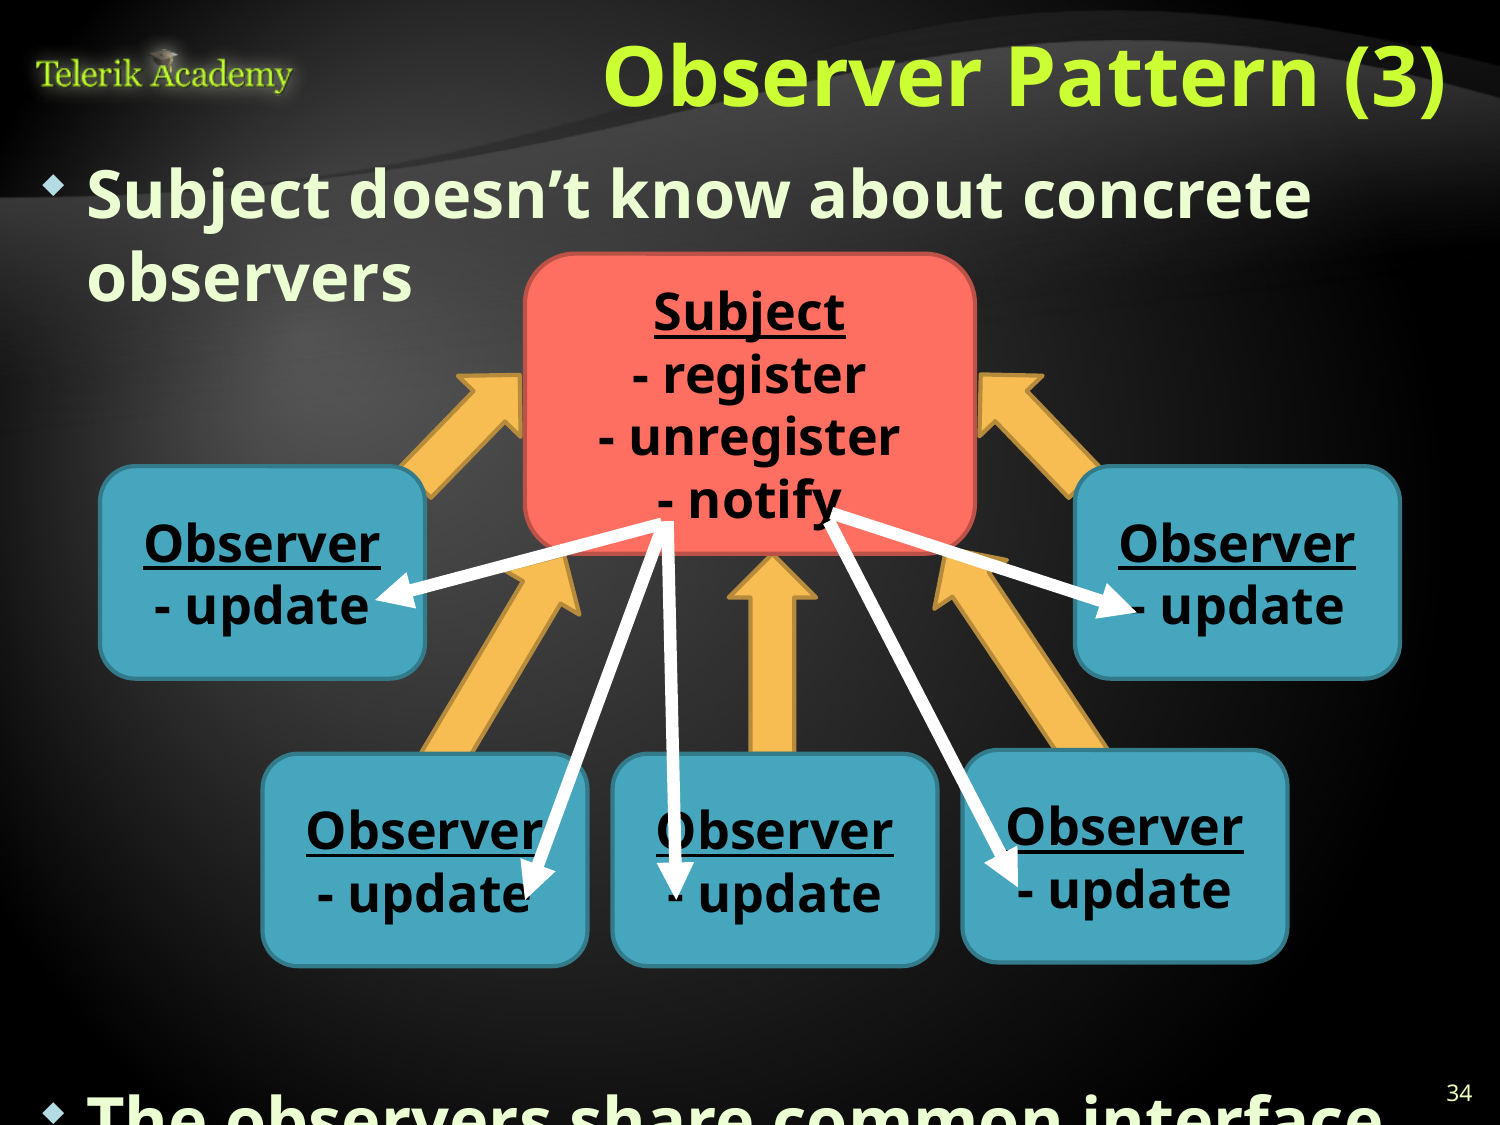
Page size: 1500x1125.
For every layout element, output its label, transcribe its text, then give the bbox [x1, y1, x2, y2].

picture [0, 0, 1500, 1125]
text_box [830, 512, 1137, 613]
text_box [374, 523, 521, 601]
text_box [667, 520, 677, 901]
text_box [828, 620, 1019, 888]
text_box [524, 523, 662, 901]
title Observer Pattern (3) [300, 12, 1463, 140]
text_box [99, 253, 1401, 967]
slide_number 34 [1412, 1074, 1488, 1113]
list Subject doesn’t know about concrete observers The observers share common interface [24, 140, 1475, 1090]
